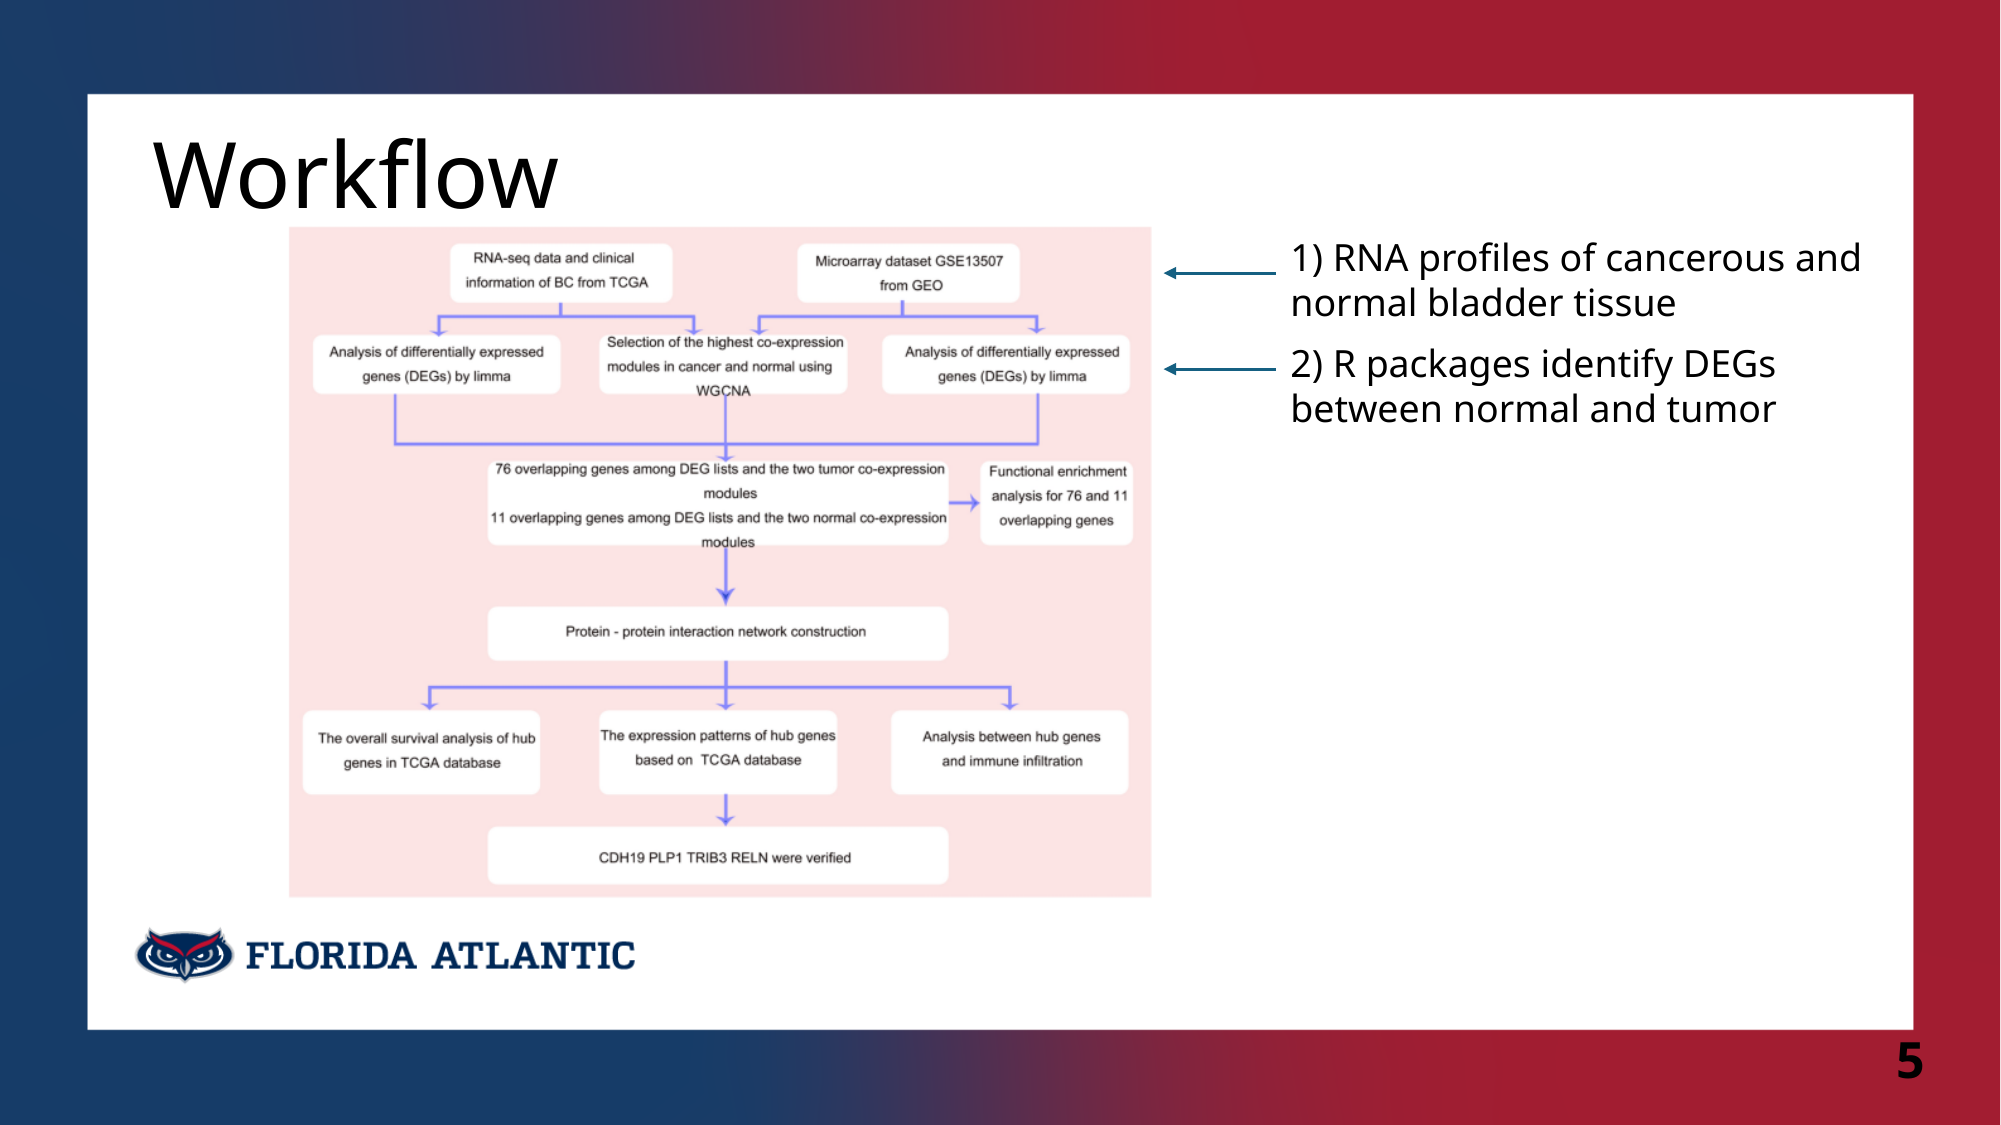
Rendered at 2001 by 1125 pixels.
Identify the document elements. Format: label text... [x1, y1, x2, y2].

picture [0, 0, 2001, 1125]
text_box 2) R packages identify DEGs between normal and tumor [1275, 332, 1897, 437]
text_box 1) RNA profiles of cancerous and normal bladder tissue [1275, 226, 1897, 331]
slide_number 5 [1881, 1032, 2000, 1093]
title Workflow [137, 111, 1863, 247]
